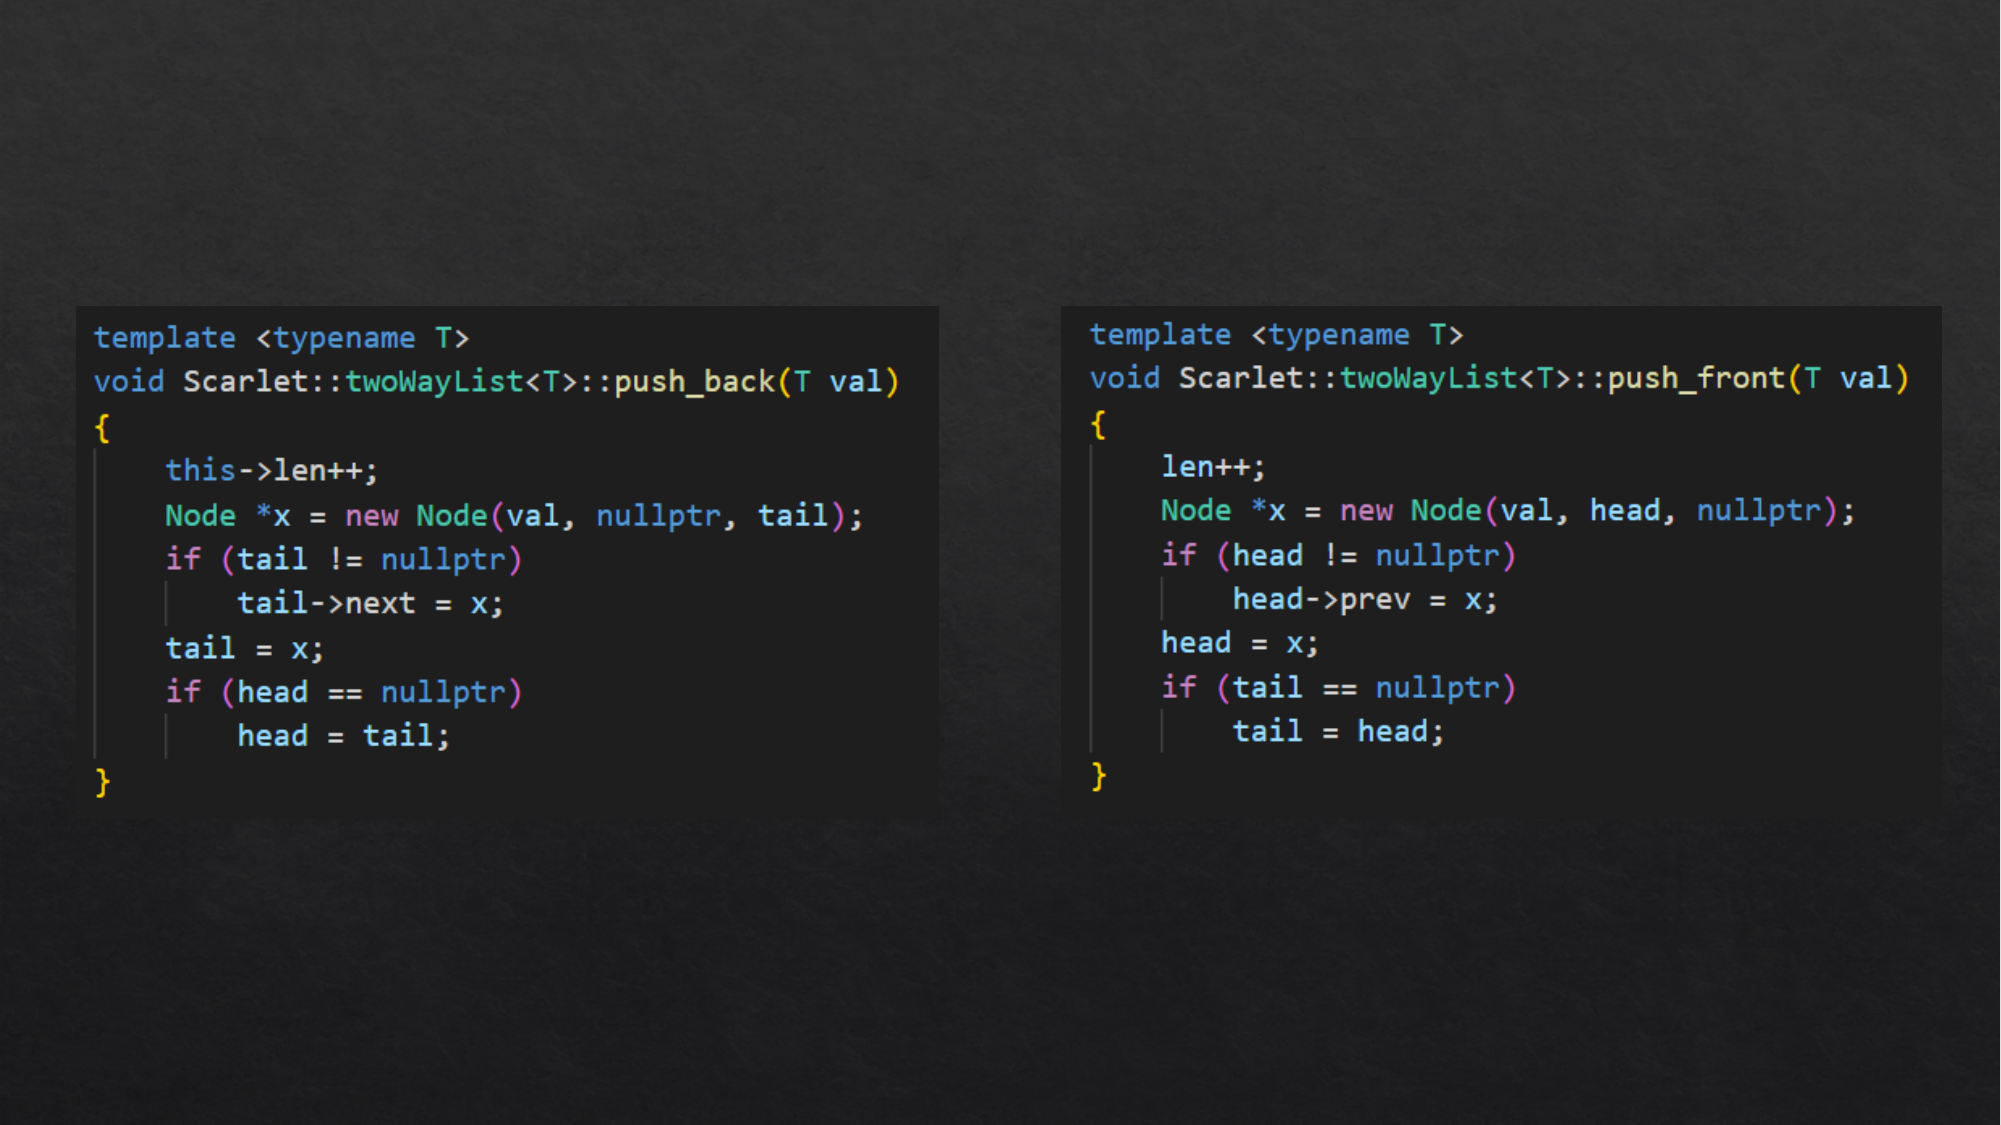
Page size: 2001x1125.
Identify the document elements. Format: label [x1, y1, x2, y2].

picture [1061, 305, 1942, 819]
picture [76, 305, 939, 819]
